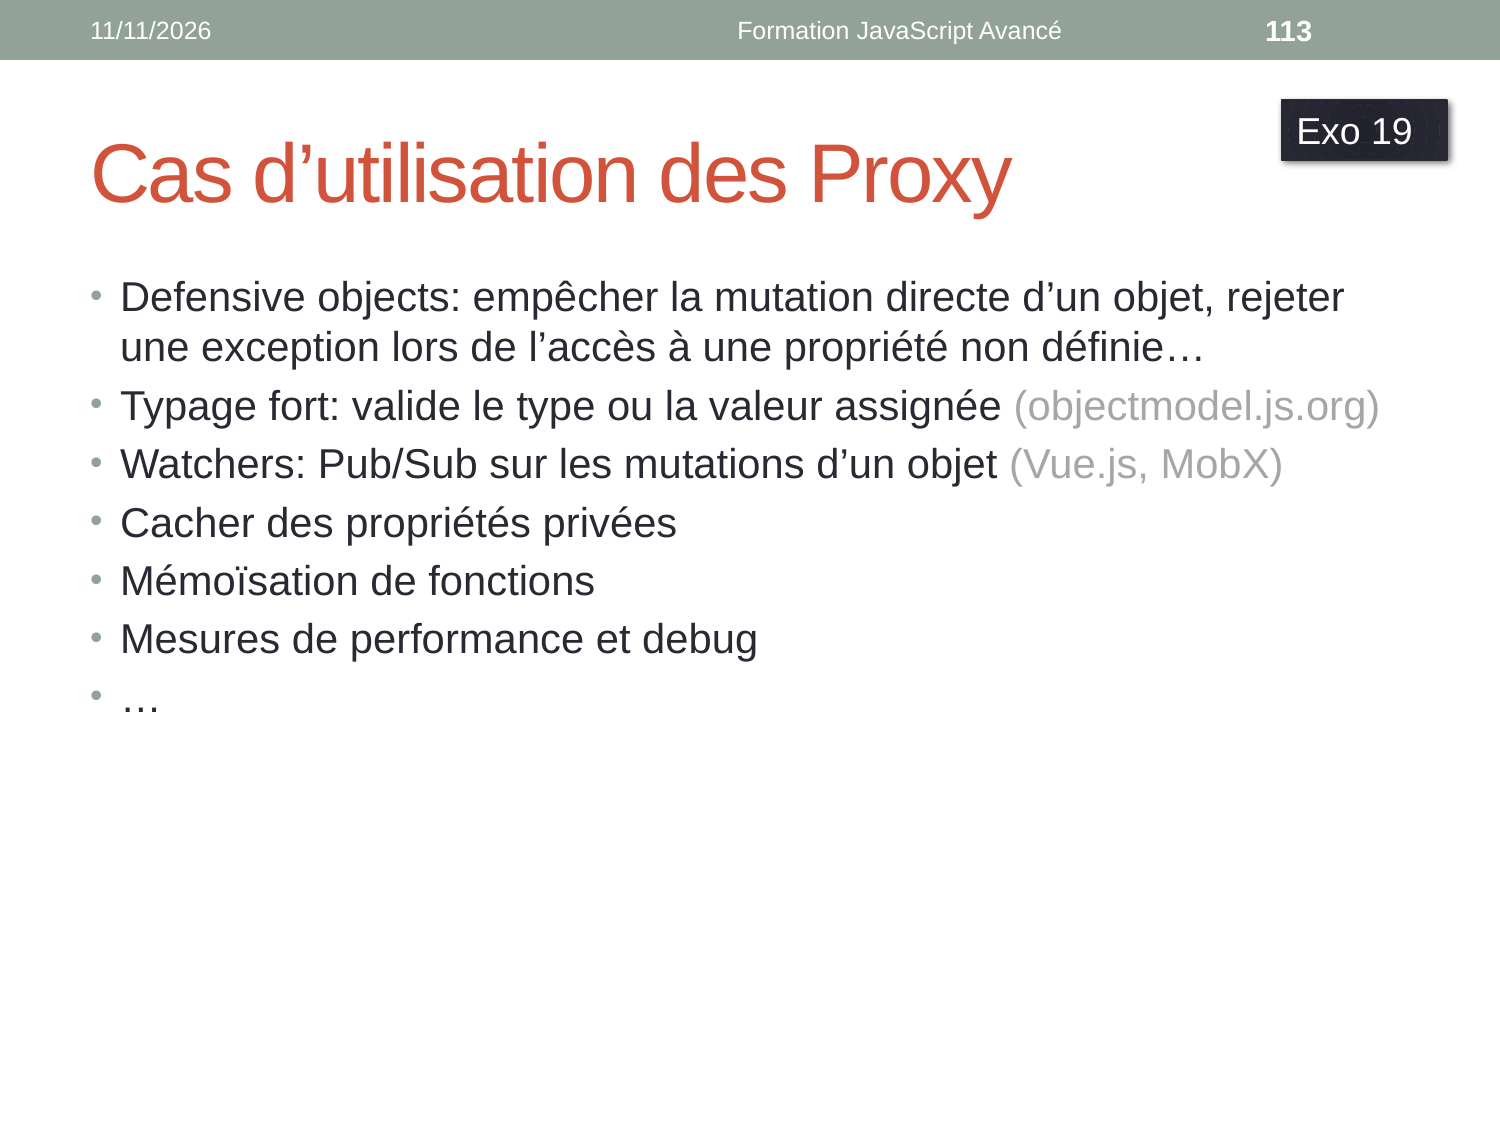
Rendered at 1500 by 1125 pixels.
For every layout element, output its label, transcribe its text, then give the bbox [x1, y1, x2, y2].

title Cas d’utilisation des Proxy [75, 87, 1425, 250]
list Defensive objects: empêcher la mutation directe d’un objet, rejeter une exception lors de l’accès à une propriété non définie… Typage fort: valide le type ou la valeur assignée (objectmodel.js.org) Watchers: Pub/Sub sur les mutations d’un objet (Vue.js, MobX) Cacher des propriétés privées Mémoïsation de fonctions Mesures de performance et debug … [75, 262, 1425, 1063]
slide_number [75, 3, 550, 57]
slide_number 113 [1250, 3, 1425, 57]
footer Formation JavaScript Avancé [562, 3, 1238, 57]
text_box Exo 19 [1281, 99, 1448, 161]
